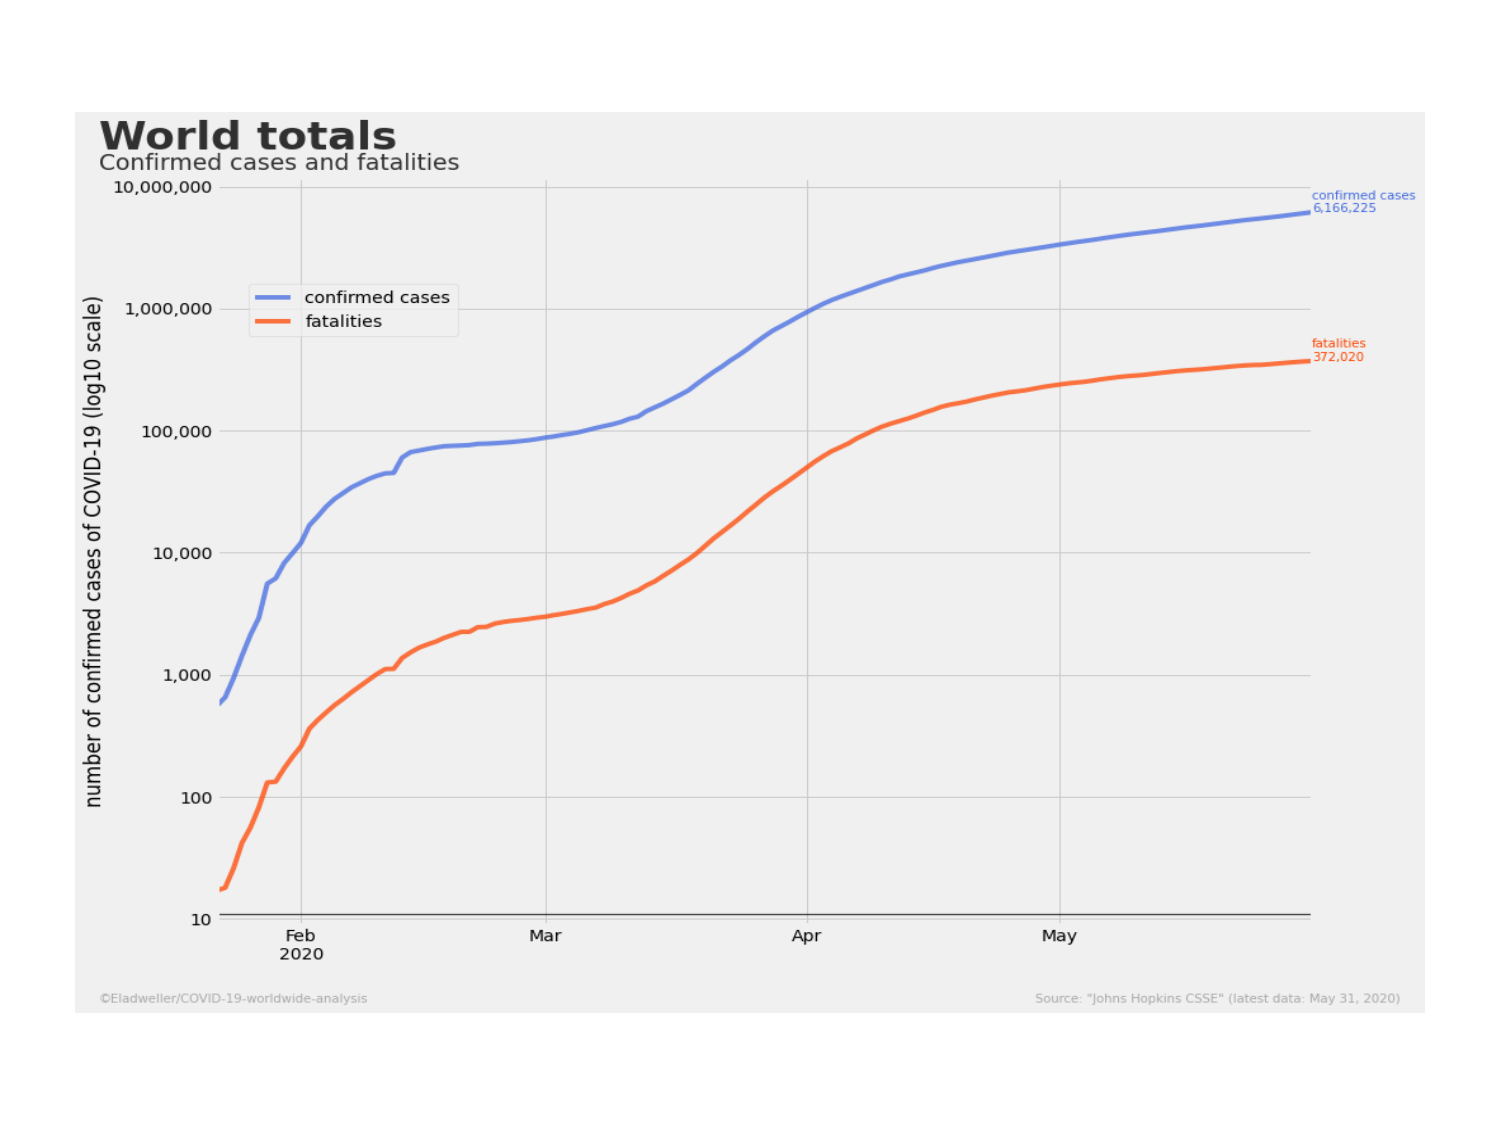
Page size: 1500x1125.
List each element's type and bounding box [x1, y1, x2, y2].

picture [74, 112, 1426, 1013]
